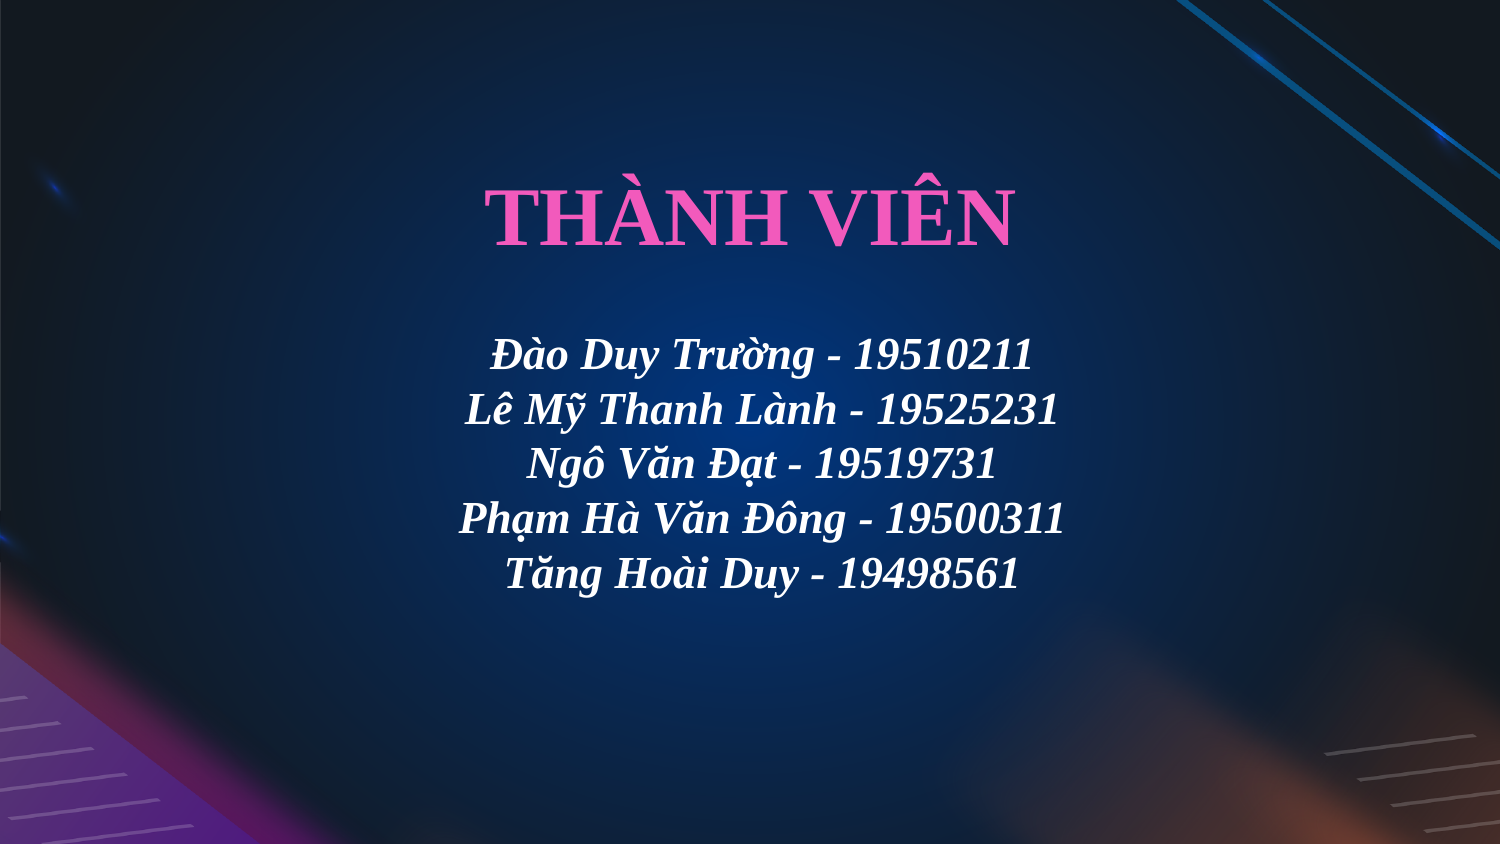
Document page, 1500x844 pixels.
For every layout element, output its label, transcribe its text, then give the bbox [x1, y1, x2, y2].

picture [0, 0, 1500, 844]
title THÀNH VIÊN [85, 146, 1416, 241]
list Đào Duy Trường - 19510211 Lê Mỹ Thanh Lành - 19525231 Ngô Văn Đạt - 19519731 Phạm Hà Văn Đông - 19500311 Tăng Hoài Duy - 19498561 [154, 275, 1347, 798]
